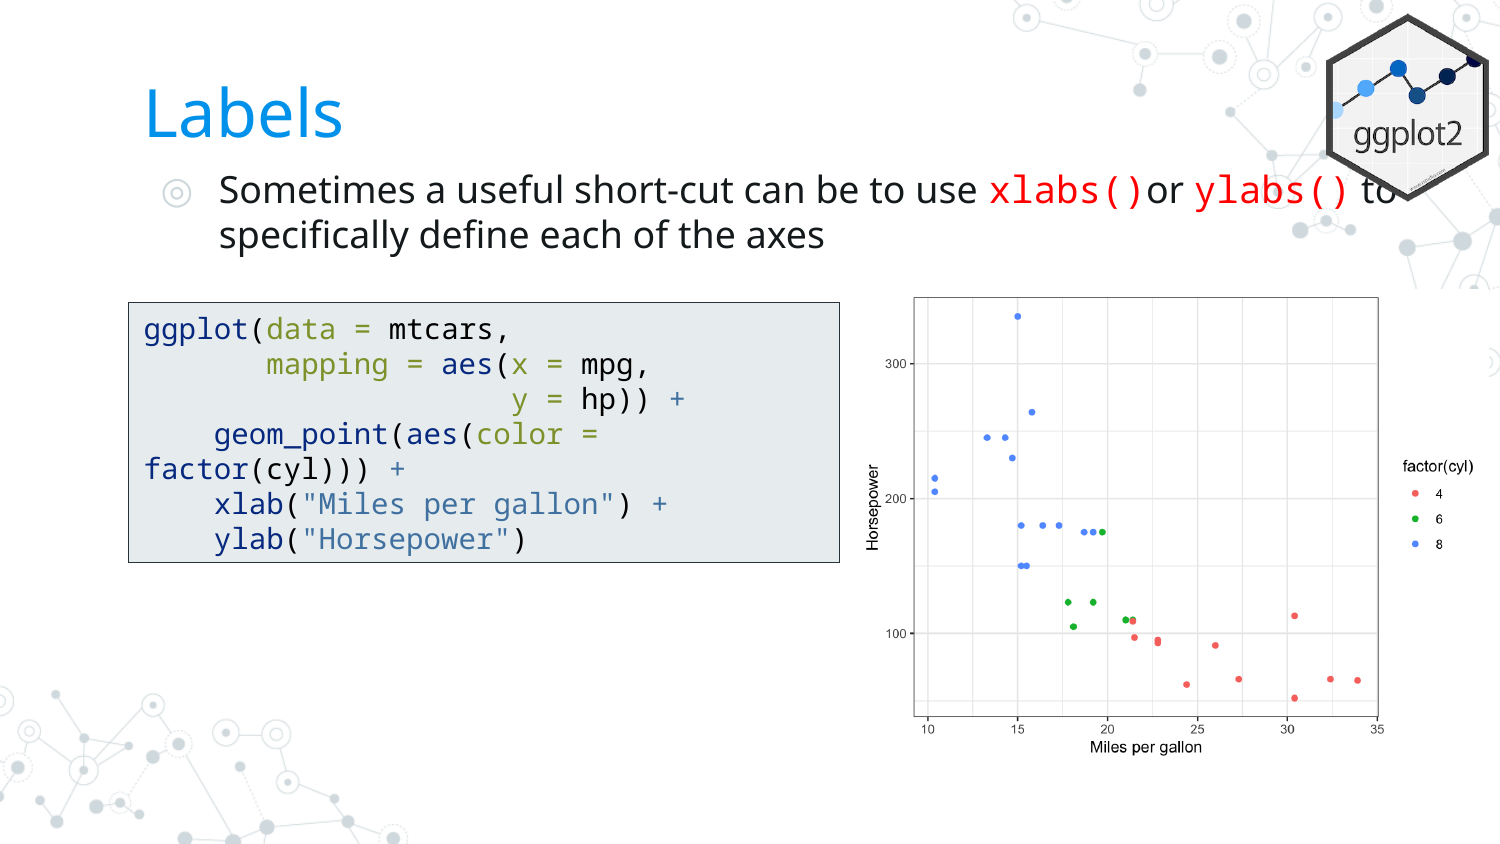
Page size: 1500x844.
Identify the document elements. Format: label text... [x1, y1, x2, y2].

list Sometimes a useful short-cut can be to use xlabs()or ylabs() to specifically define each of the axes [128, 166, 1413, 763]
title Labels [128, 50, 1321, 166]
picture [0, 0, 1500, 844]
text_box ggplot(data = mtcars, mapping = aes(x = mpg, y = hp)) + geom_point(aes(color = factor(cyl))) + xlab("Miles per gallon") + ylab("Horsepower") [128, 302, 840, 563]
